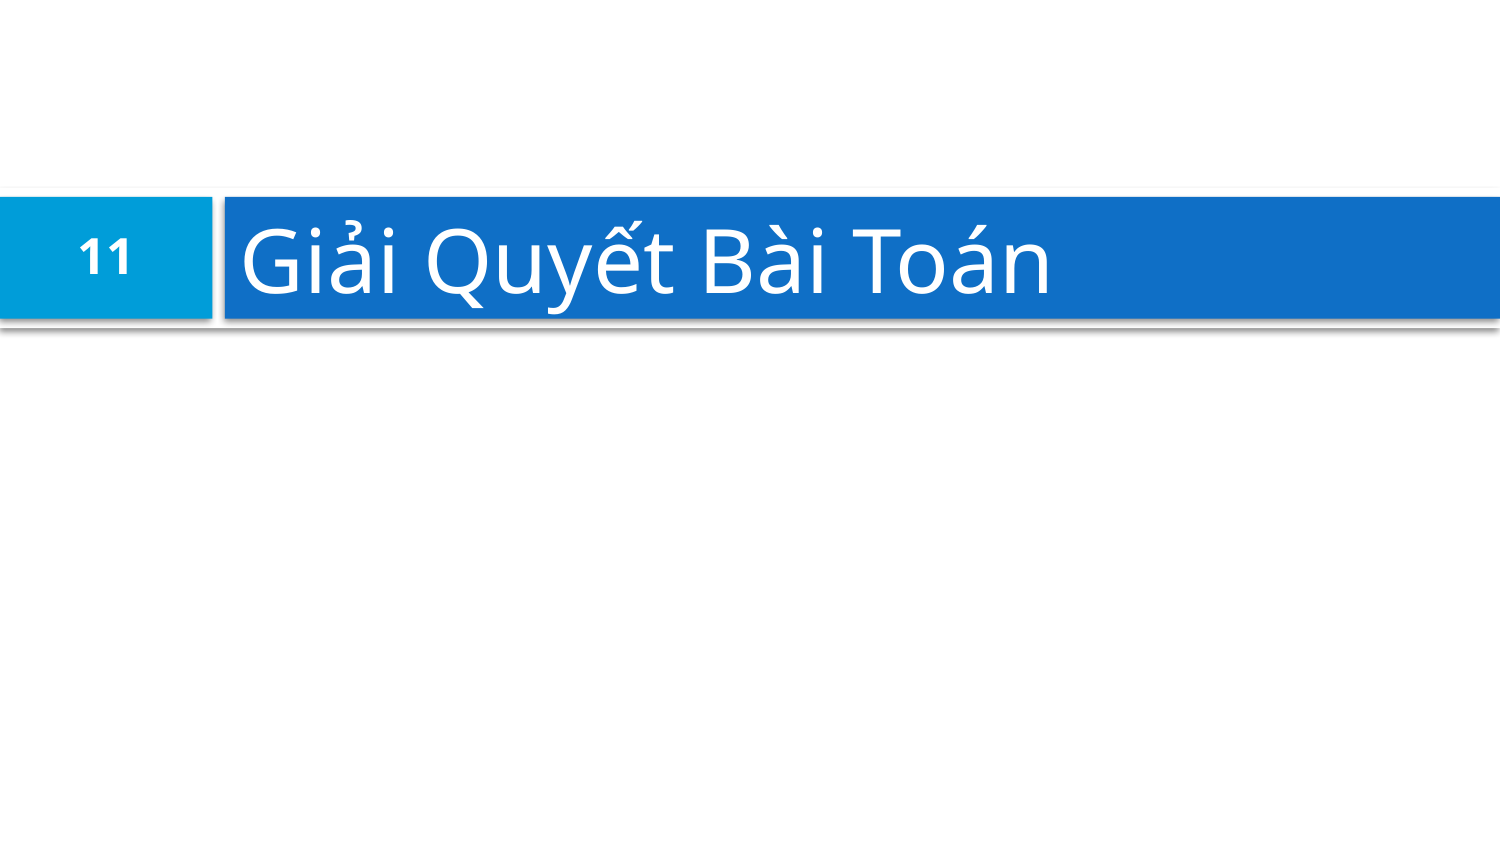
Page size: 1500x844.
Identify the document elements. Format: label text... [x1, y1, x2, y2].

slide_number 11 [0, 215, 213, 302]
title Giải Quyết Bài Toán [225, 196, 1475, 319]
